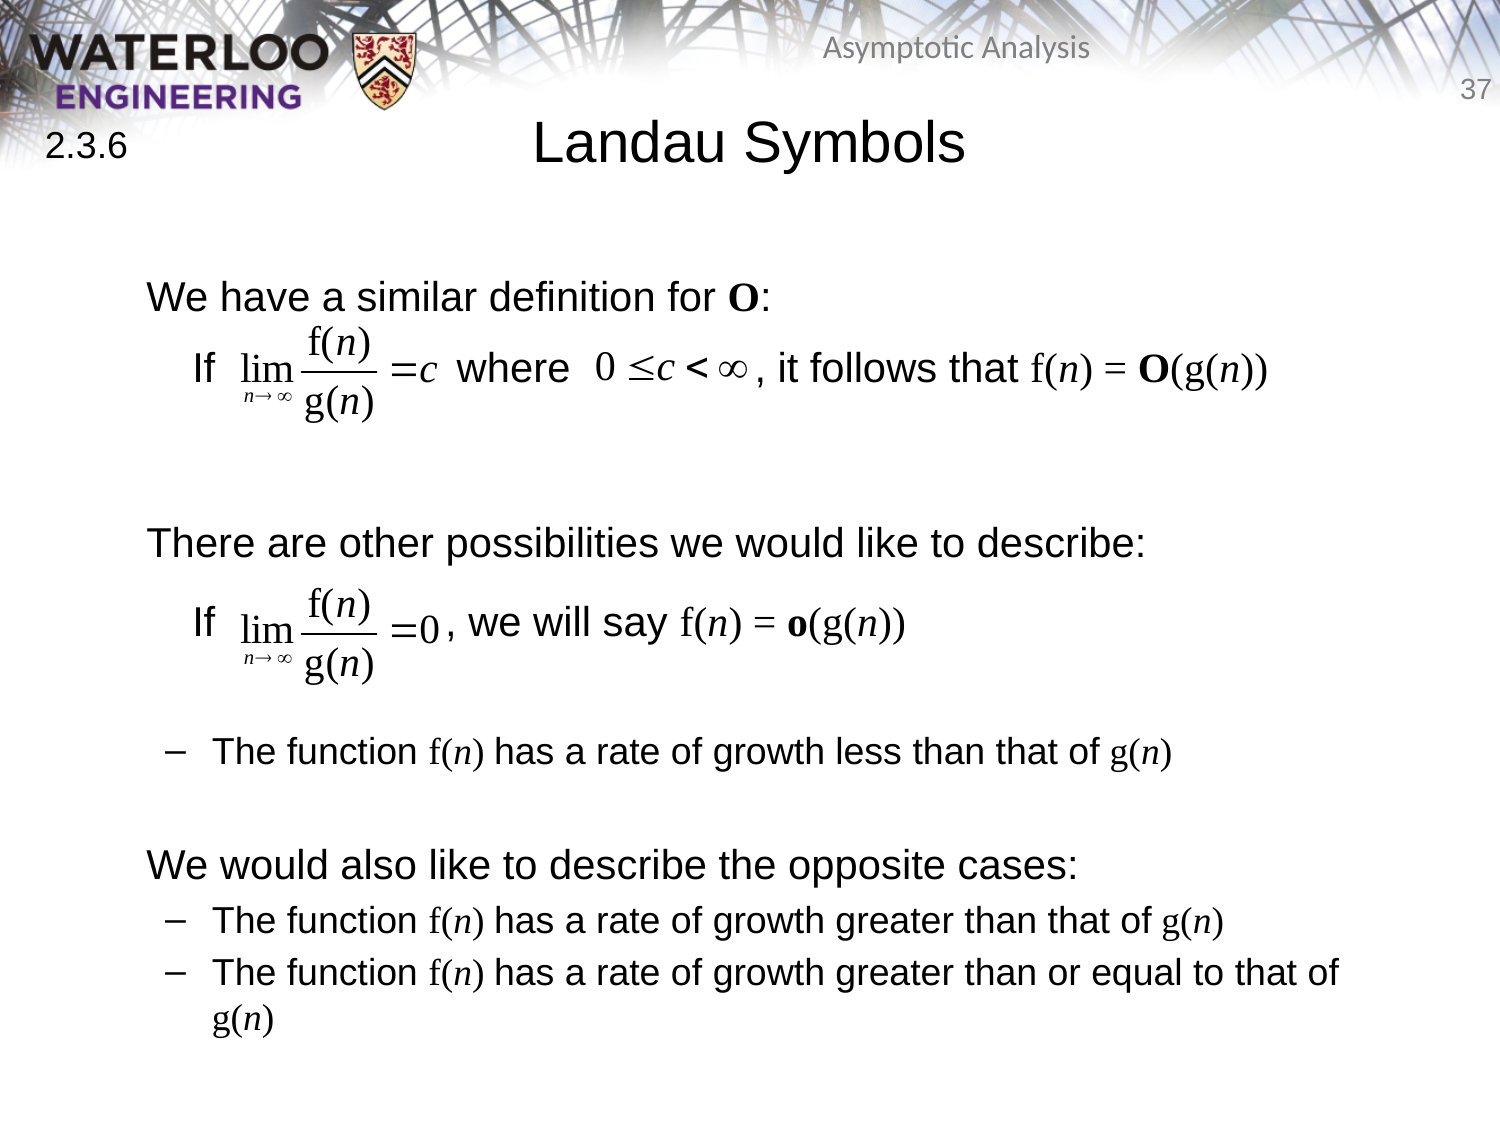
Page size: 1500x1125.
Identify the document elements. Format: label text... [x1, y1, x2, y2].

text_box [589, 341, 755, 392]
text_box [234, 316, 446, 431]
text_box 2.3.6 [30, 113, 144, 174]
picture [0, 0, 1500, 1125]
list We have a similar definition for O: If where , it follows that f(n) = O(g(n)) There are other possibilities we would like to describe: If , we will say f(n) = o(g(n)) The function f(n) has a rate of growth less than that of g(n) We would also like to describe the opposite cases: The function f(n) has a rate of growth greater than that of g(n) The function f(n) has a rate of growth greater than or equal to that of g(n) [74, 262, 1426, 1006]
title Landau Symbols [74, 44, 1426, 233]
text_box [234, 578, 446, 693]
